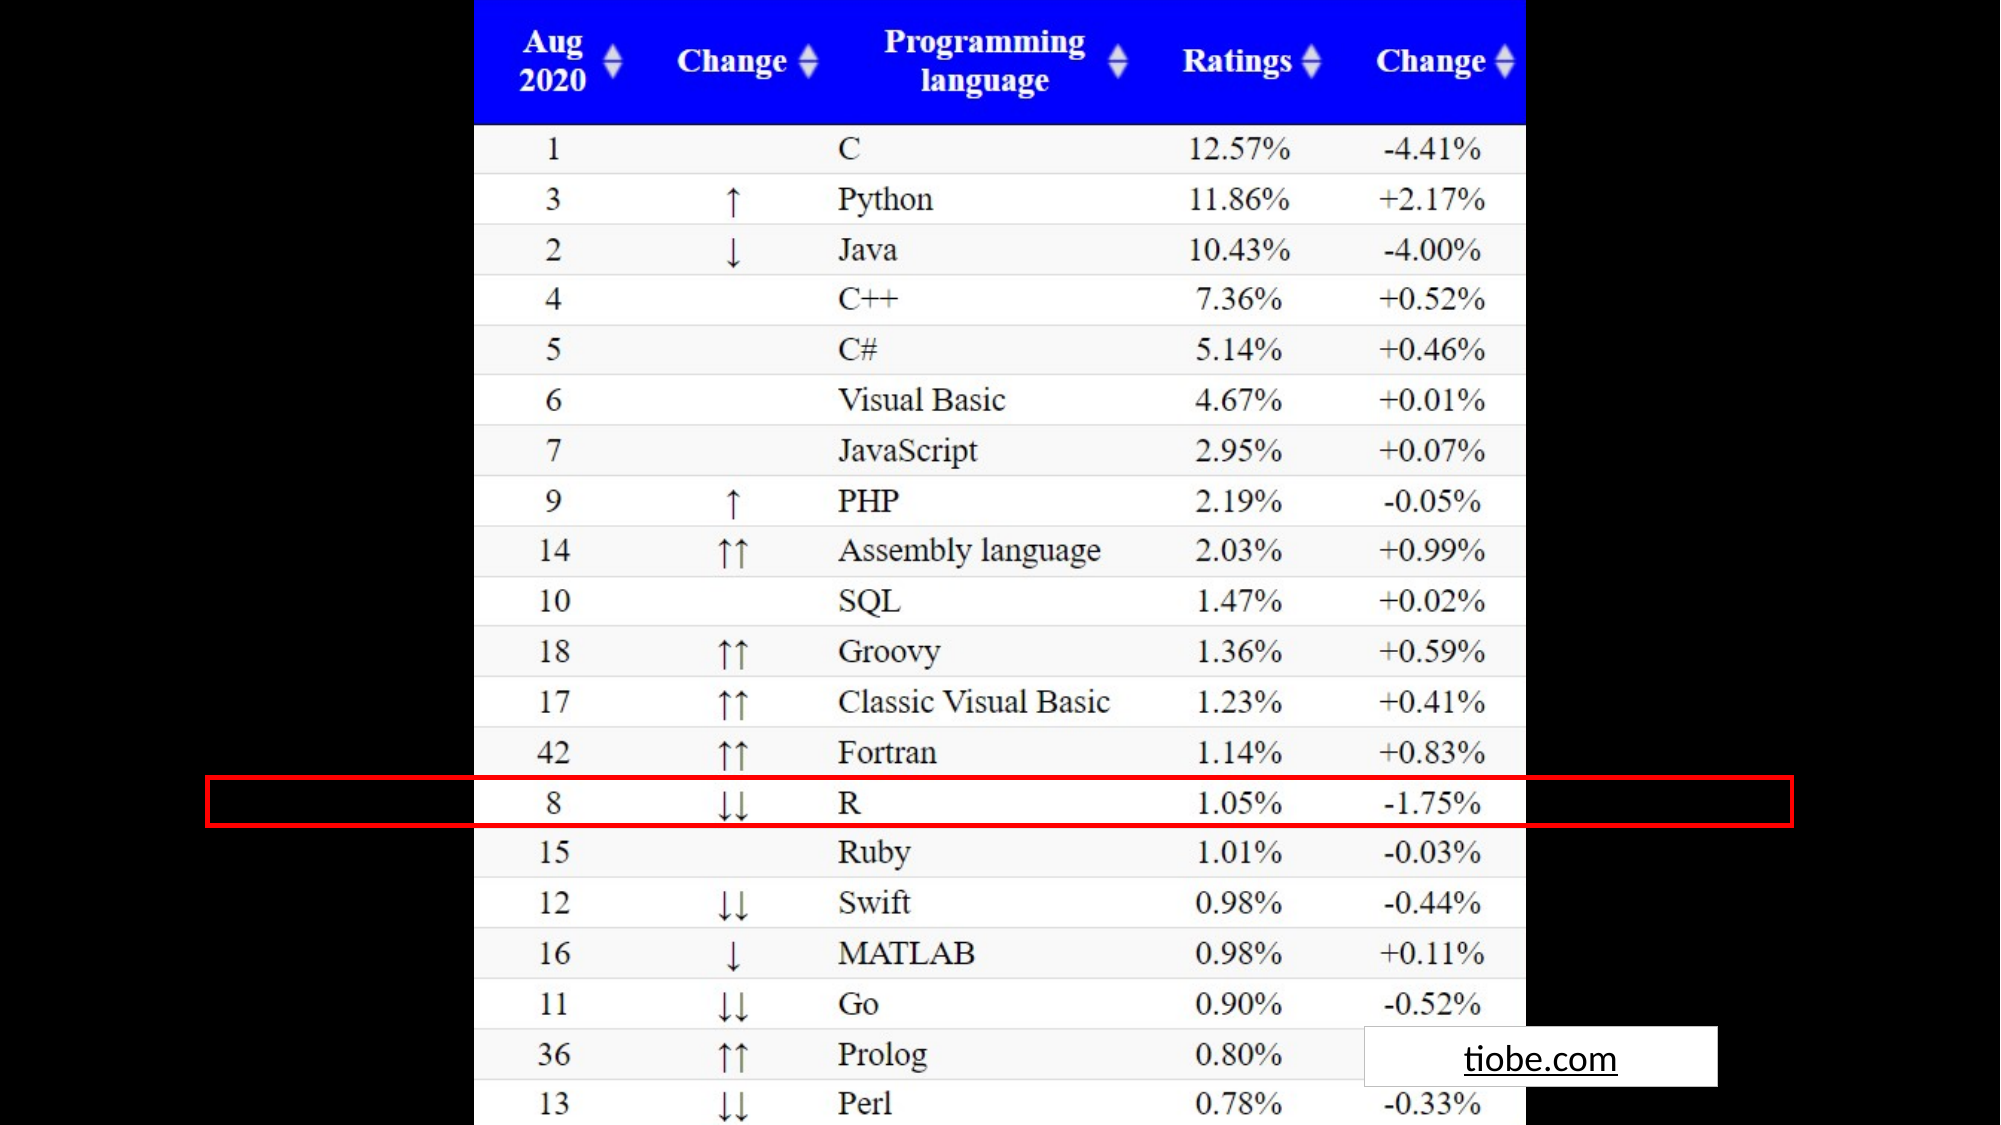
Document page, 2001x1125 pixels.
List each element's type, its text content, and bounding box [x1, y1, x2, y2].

text_box [207, 777, 474, 827]
picture [474, 0, 1526, 1125]
text_box tiobe.com [1526, 1026, 1718, 1087]
text_box [1526, 777, 1793, 827]
